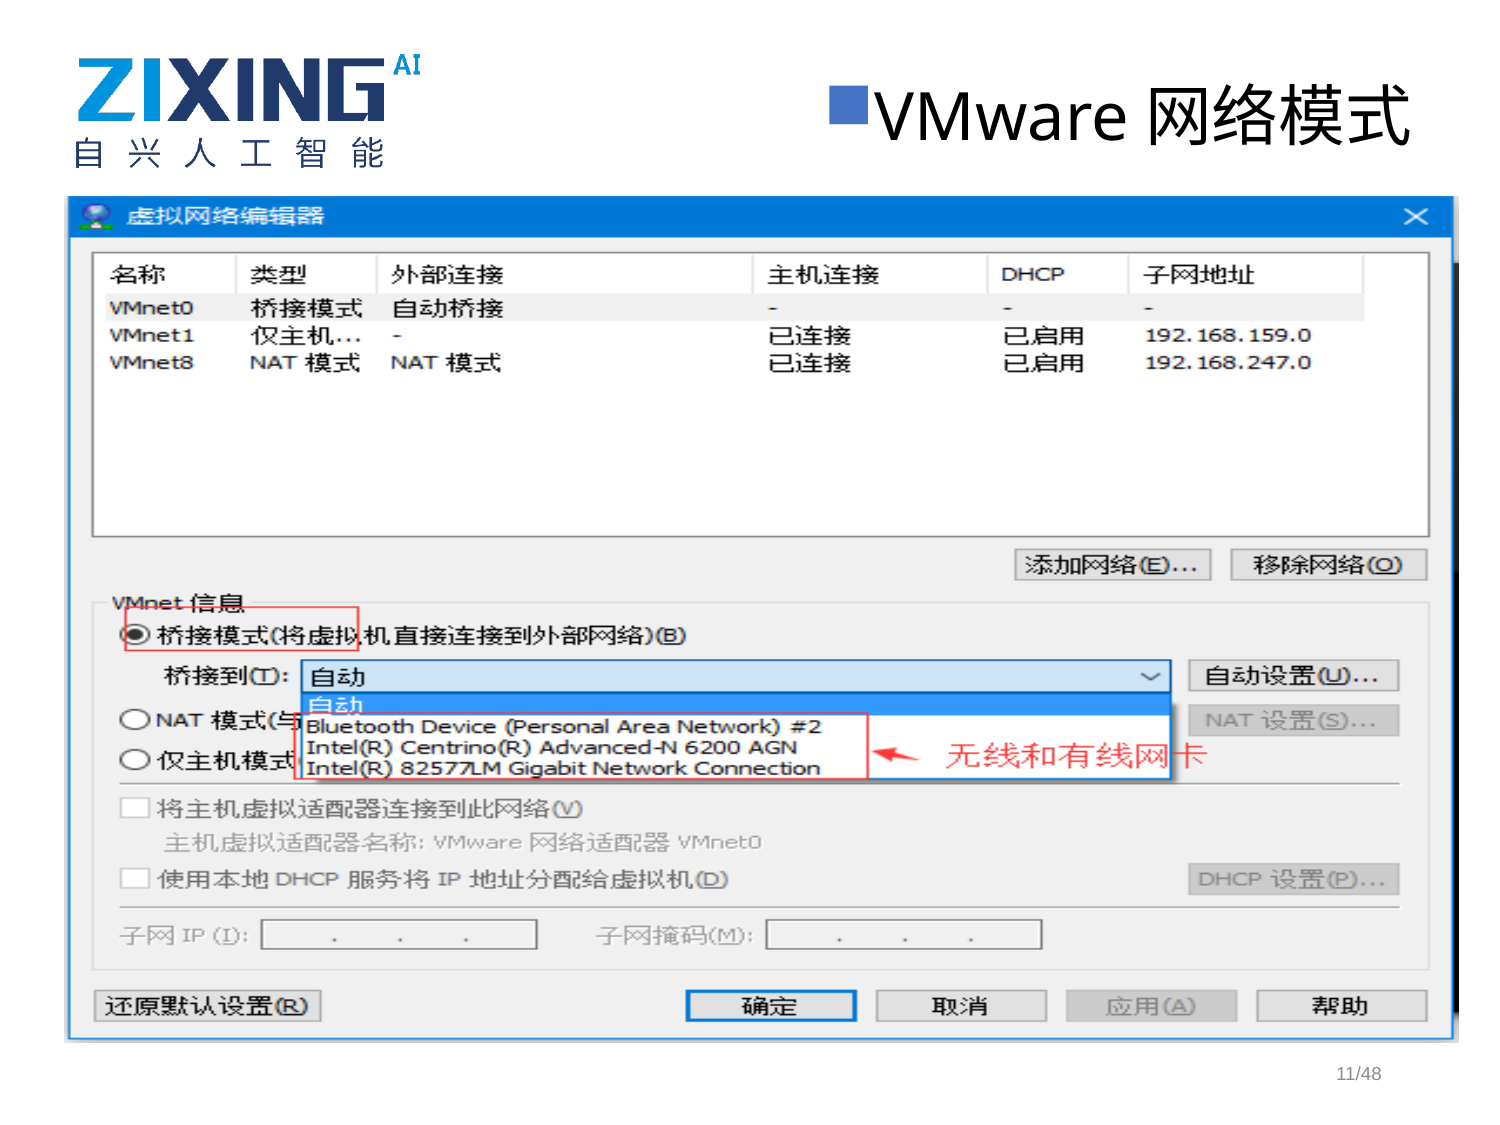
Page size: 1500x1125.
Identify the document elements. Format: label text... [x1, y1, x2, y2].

picture [76, 54, 420, 168]
picture [64, 196, 1459, 1043]
slide_number 11/48 [1059, 1043, 1397, 1103]
text_box VMware网络模式 [808, 66, 1500, 161]
